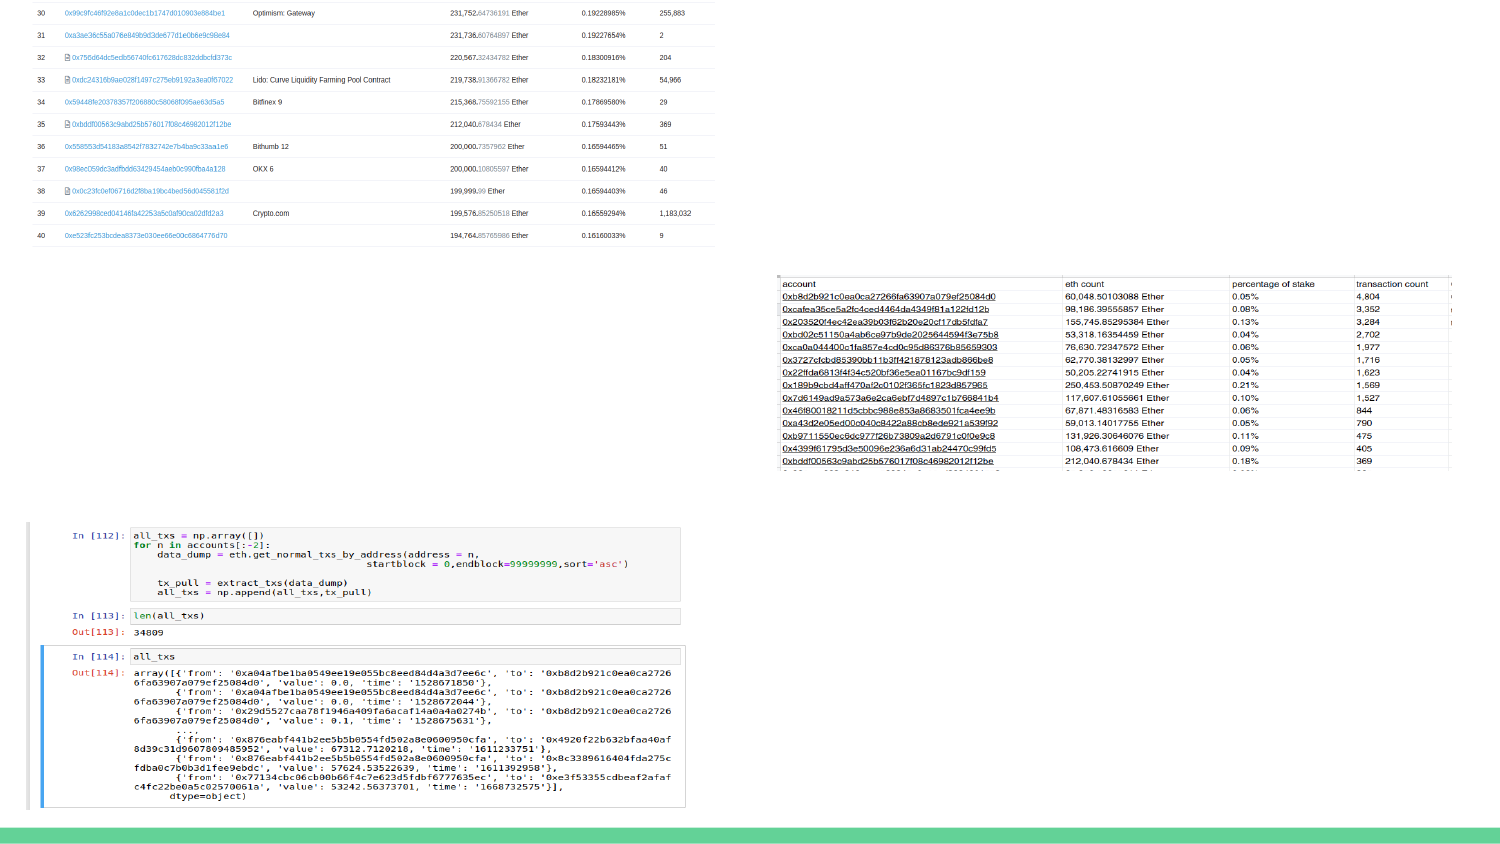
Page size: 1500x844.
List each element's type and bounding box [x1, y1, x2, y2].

picture [26, 522, 695, 810]
picture [777, 275, 1452, 471]
picture [26, 0, 721, 248]
